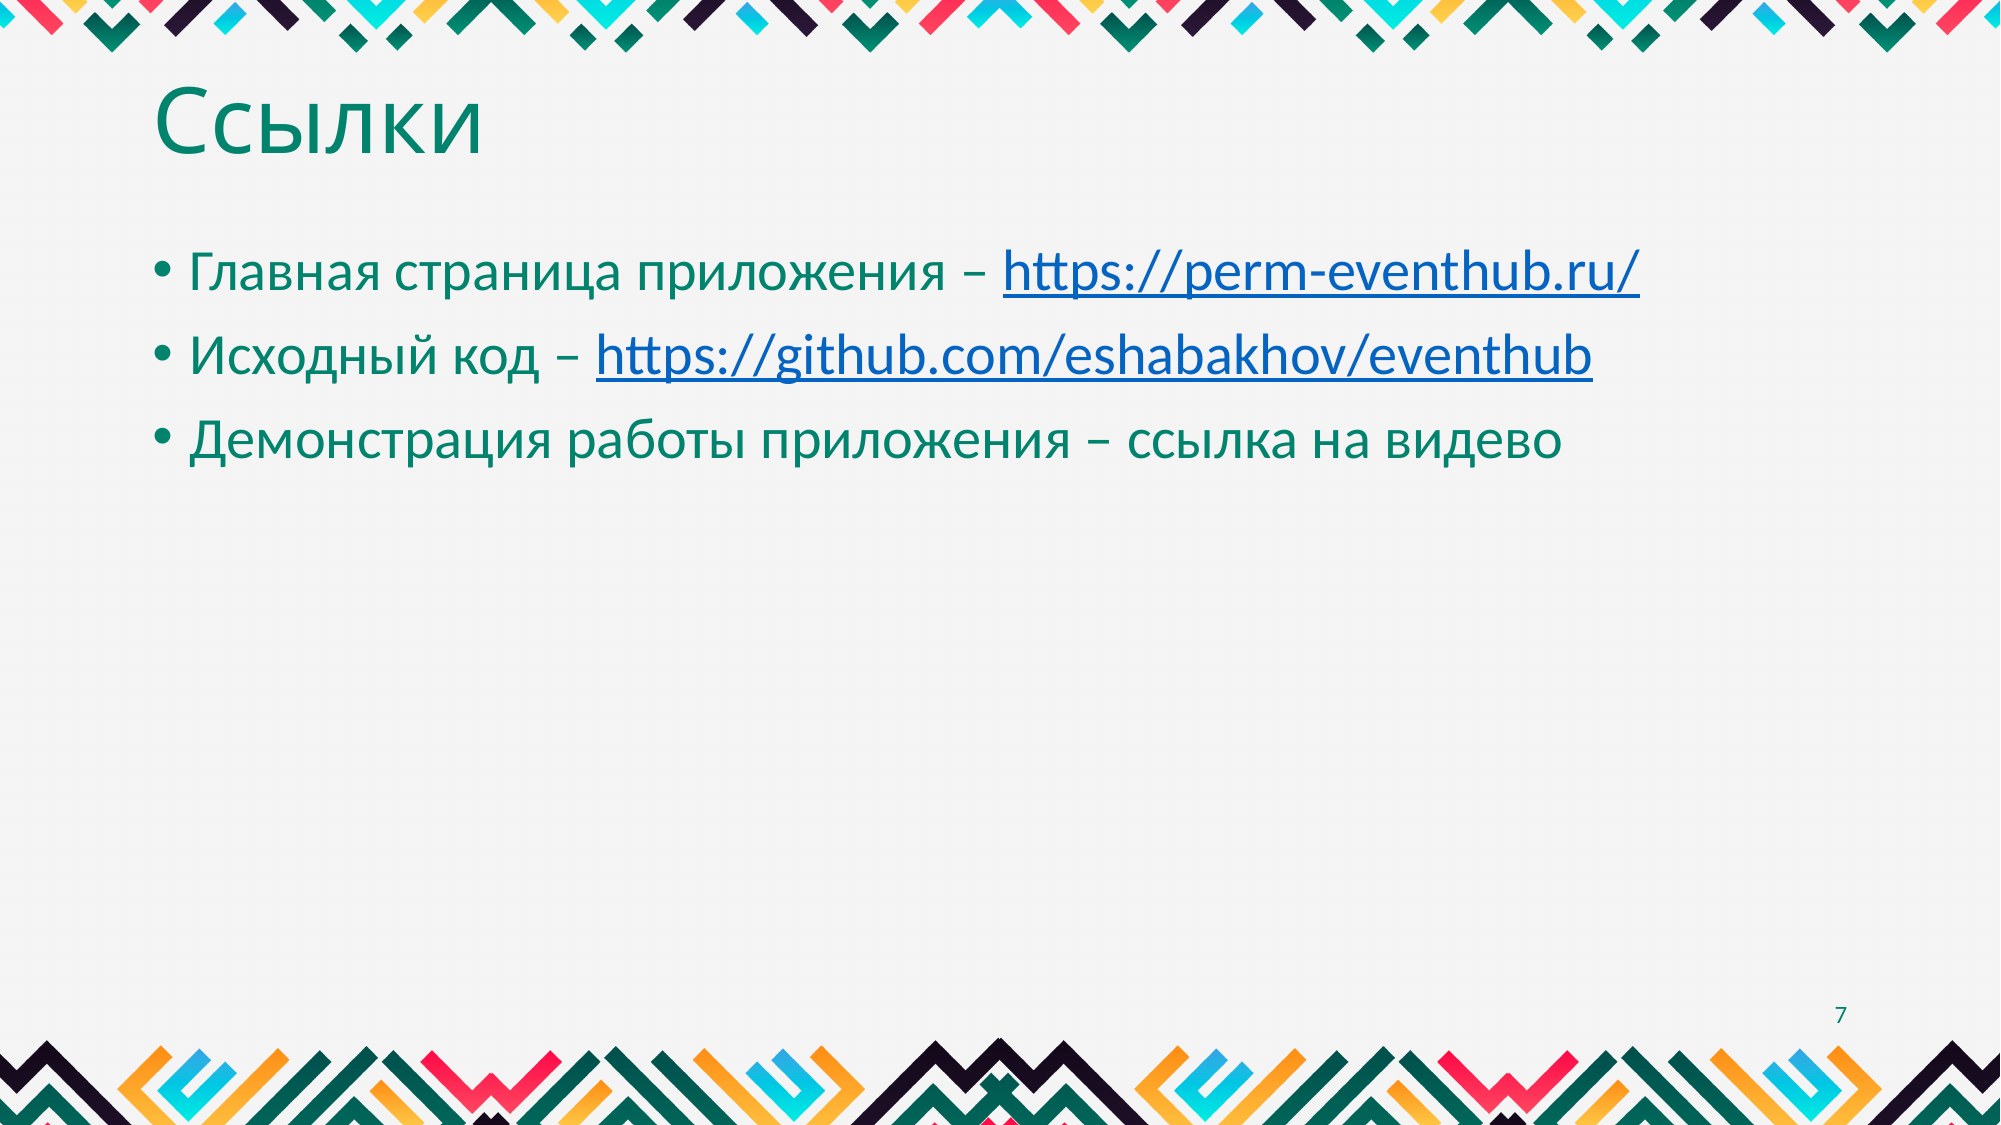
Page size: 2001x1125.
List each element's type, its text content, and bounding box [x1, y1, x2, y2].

list Главная страница приложения – https://perm-eventhub.ru/ Исходный код – https://github.com/eshabakhov/eventhub Демонстрация работы приложения – ссылка на видево [137, 232, 1863, 1014]
picture [0, 0, 2000, 1125]
title Ссылки [137, 59, 1863, 188]
text_box 7 [1412, 983, 1863, 1044]
